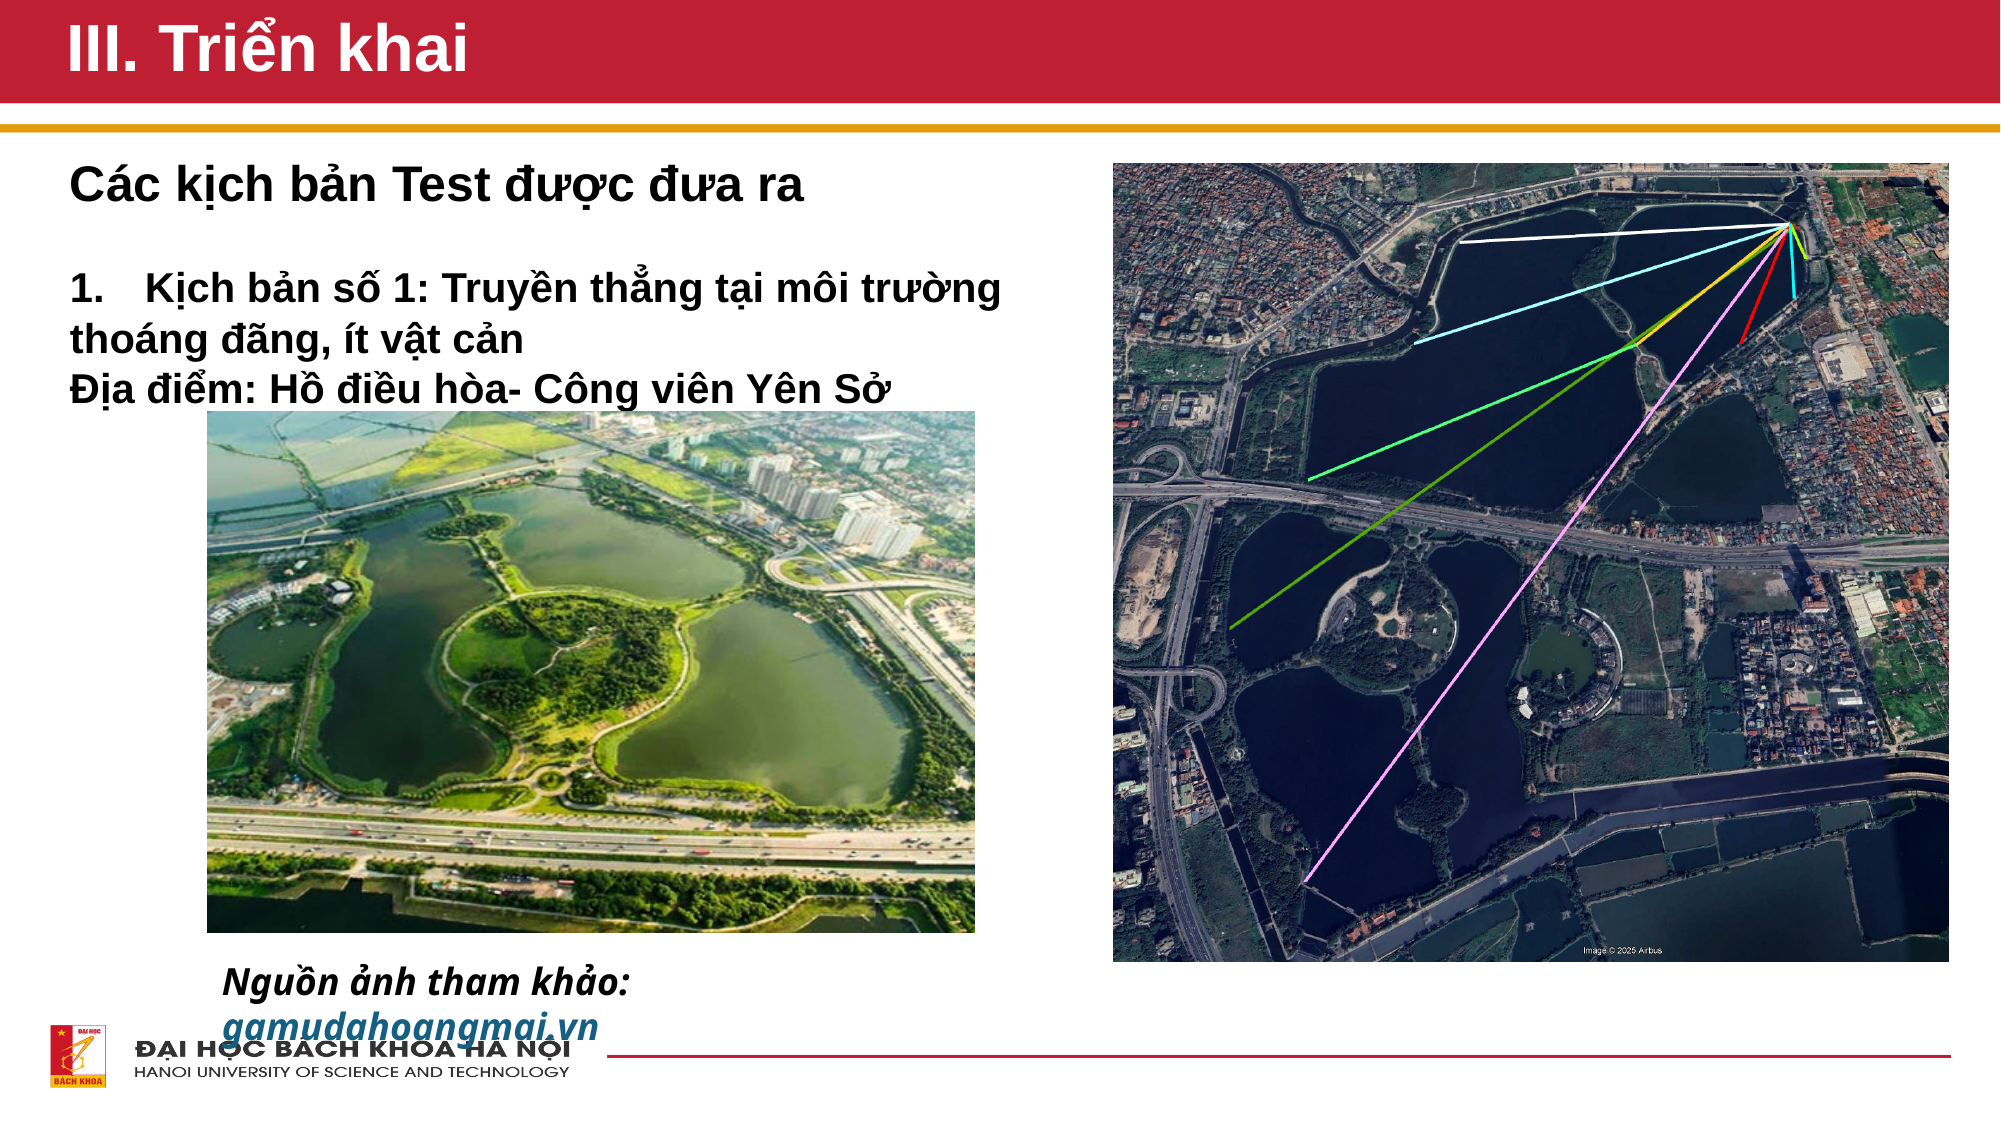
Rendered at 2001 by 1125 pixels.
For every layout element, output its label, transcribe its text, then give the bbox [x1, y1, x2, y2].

picture [0, 0, 2001, 1125]
text_box Các kịch bản Test được đưa ra Kịch bản số 1: Truyền thẳng tại môi trường thoáng đãng, ít vật cản Địa điểm: Hồ điều hòa- Công viên Yên Sở [55, 143, 1029, 419]
text_box Nguồn ảnh tham khảo: gamudahoangmai.vn [207, 950, 1024, 1056]
title III. Triển khai [51, 12, 1949, 87]
